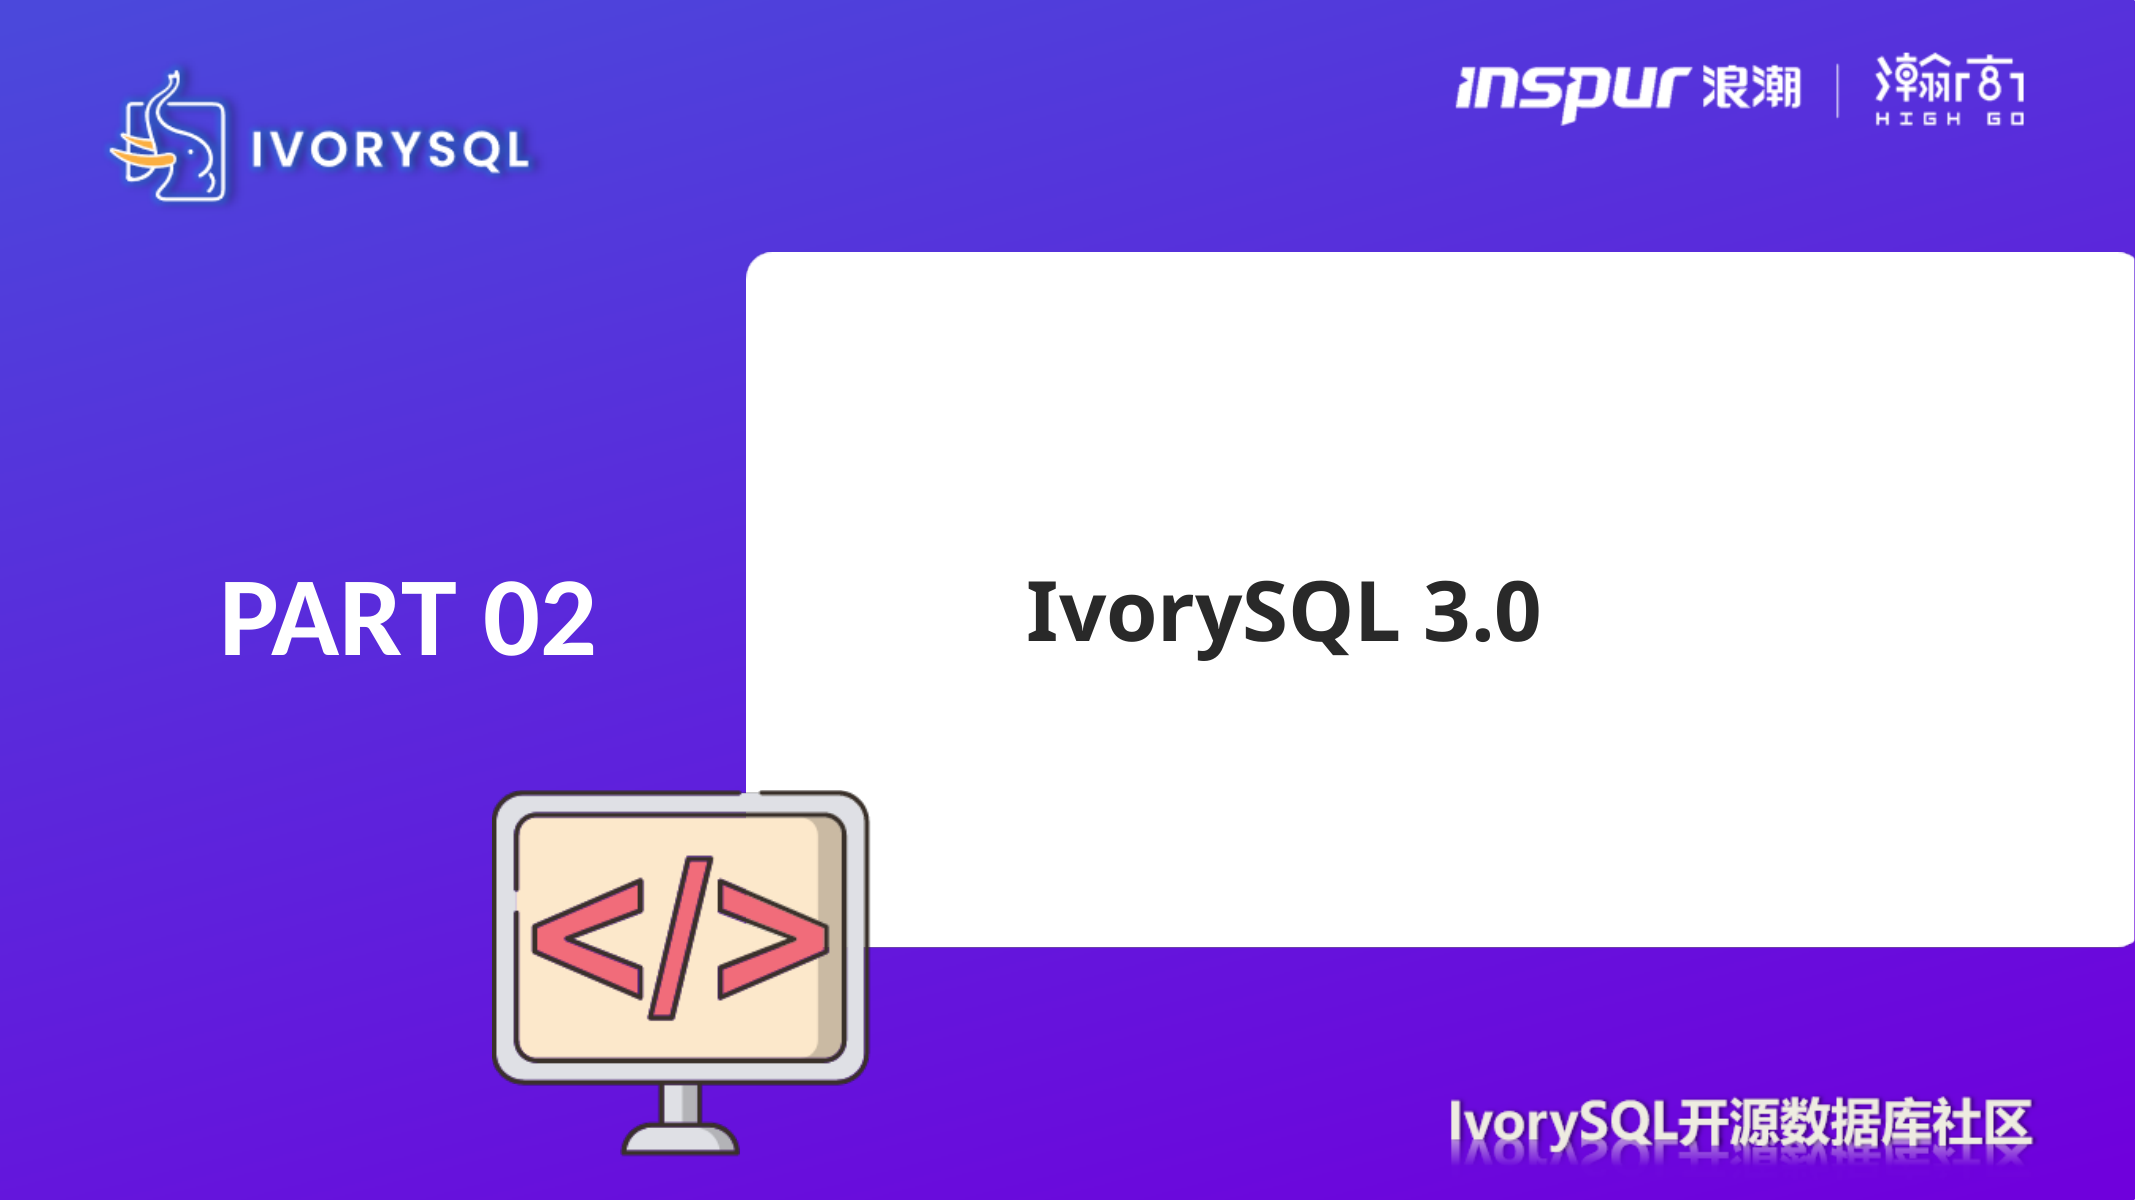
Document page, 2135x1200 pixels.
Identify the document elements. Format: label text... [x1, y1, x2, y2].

text_box PART 02 [154, 516, 662, 651]
picture [0, 0, 2135, 1200]
